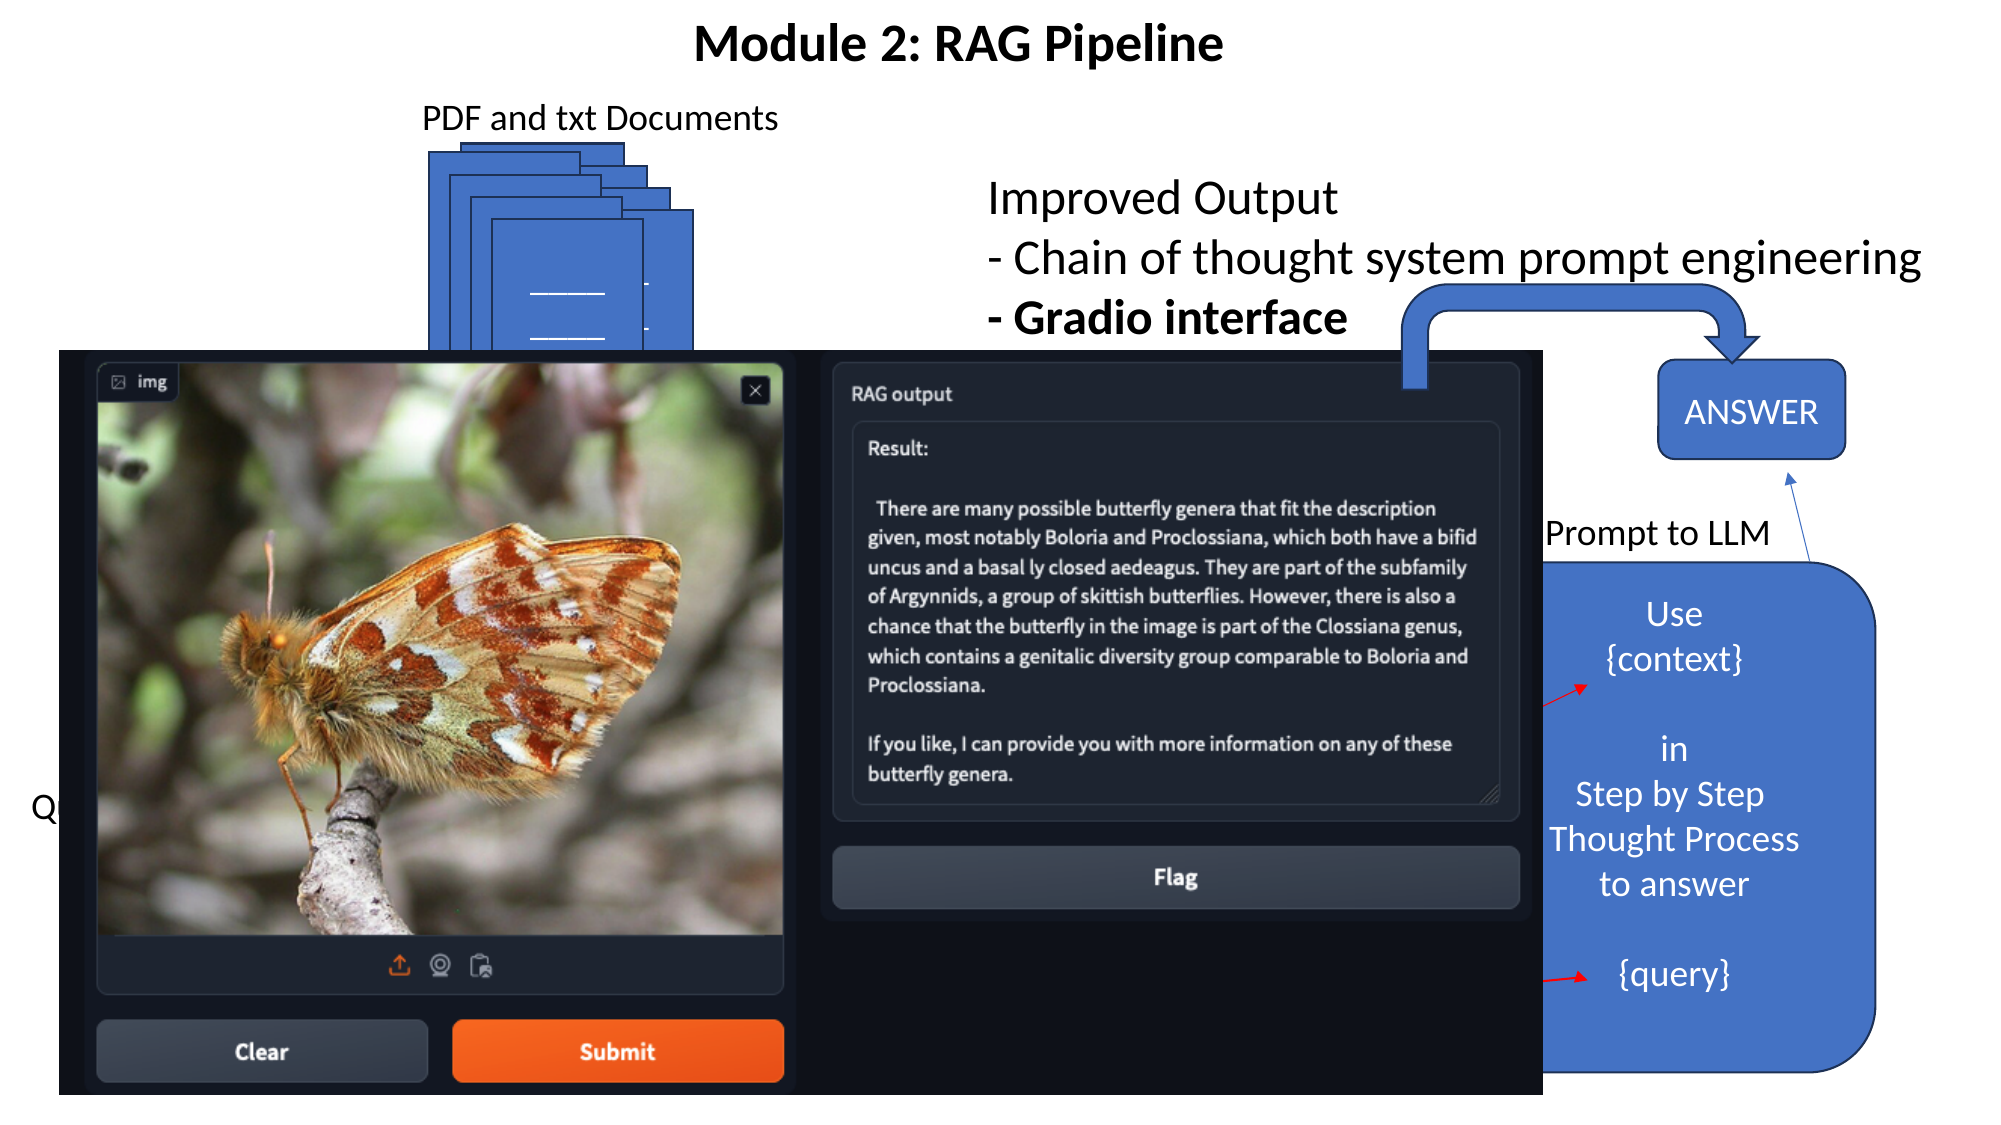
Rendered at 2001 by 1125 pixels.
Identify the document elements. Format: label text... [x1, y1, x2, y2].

text_box Use {context} in Step by Step Thought Process to answer {query} [1543, 561, 1877, 1074]
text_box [1787, 472, 1810, 561]
text_box Query [16, 774, 59, 835]
text_box [1400, 283, 1761, 365]
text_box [404, 85, 797, 350]
text_box Prompt to LLM [1543, 500, 1787, 560]
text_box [1543, 684, 1588, 775]
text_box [428, 152, 644, 350]
picture [59, 350, 1543, 1095]
text_box [1543, 970, 1588, 983]
text_box ANSWER [1657, 358, 1847, 461]
text_box Module 2: RAG Pipeline [678, 0, 1241, 80]
text_box Improved Output - Chain of thought system prompt engineering - Gradio interface [972, 157, 1971, 352]
